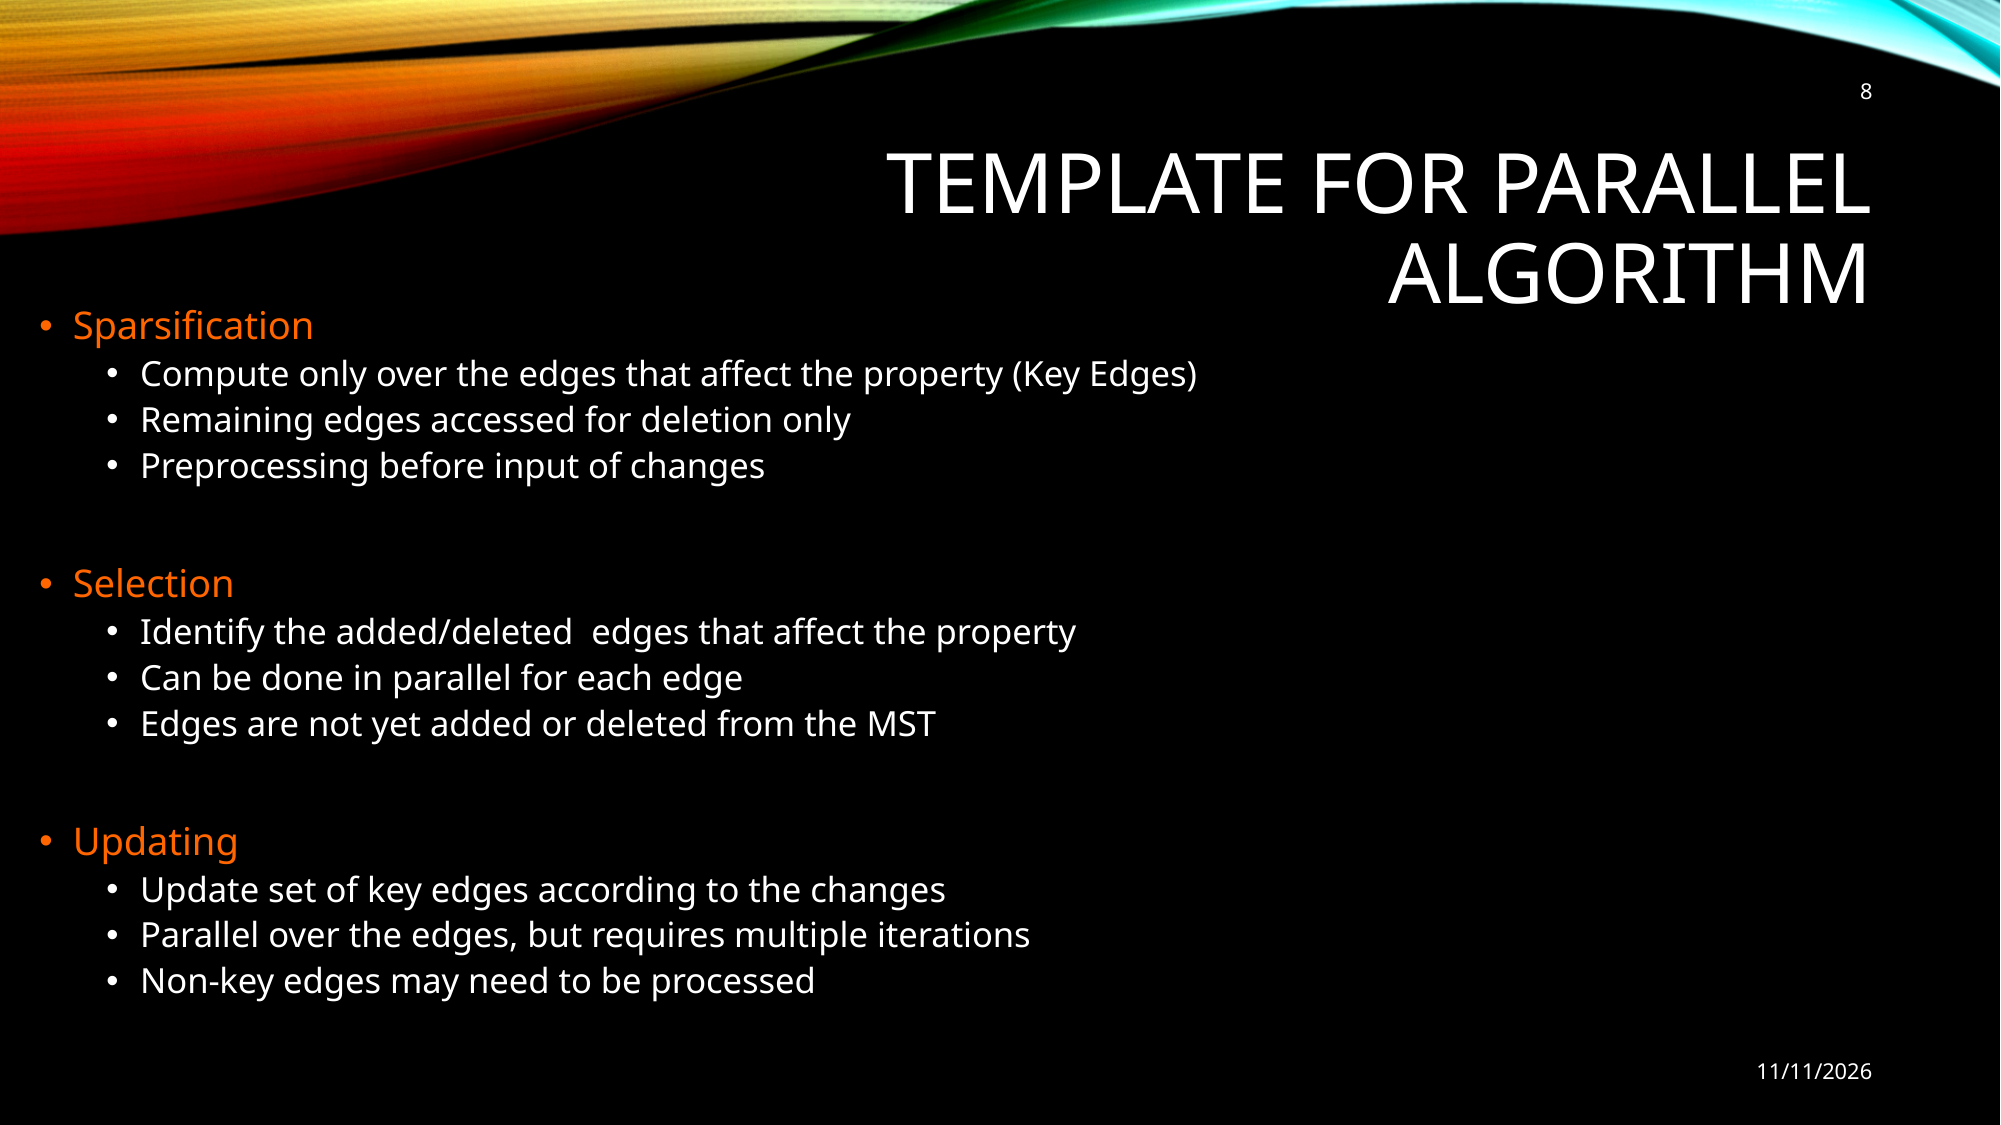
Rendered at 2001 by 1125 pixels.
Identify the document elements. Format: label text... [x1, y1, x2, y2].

picture [0, 0, 2000, 237]
title Template for Parallel Algorithm [474, 125, 1888, 338]
list Sparsification Compute only over the edges that affect the property (Key Edges) Remaining edges accessed for deletion only Preprocessing before input of changes Selection Identify the added/deleted edges that affect the property Can be done in parallel for each edge Edges are not yet added or deleted from the MST Updating Update set of key edges according to the changes Parallel over the edges, but requires multiple iterations Non-key edges may need to be processed [24, 299, 1863, 1014]
slide_number 8 [1437, 62, 1888, 123]
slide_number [1410, 1042, 1888, 1103]
